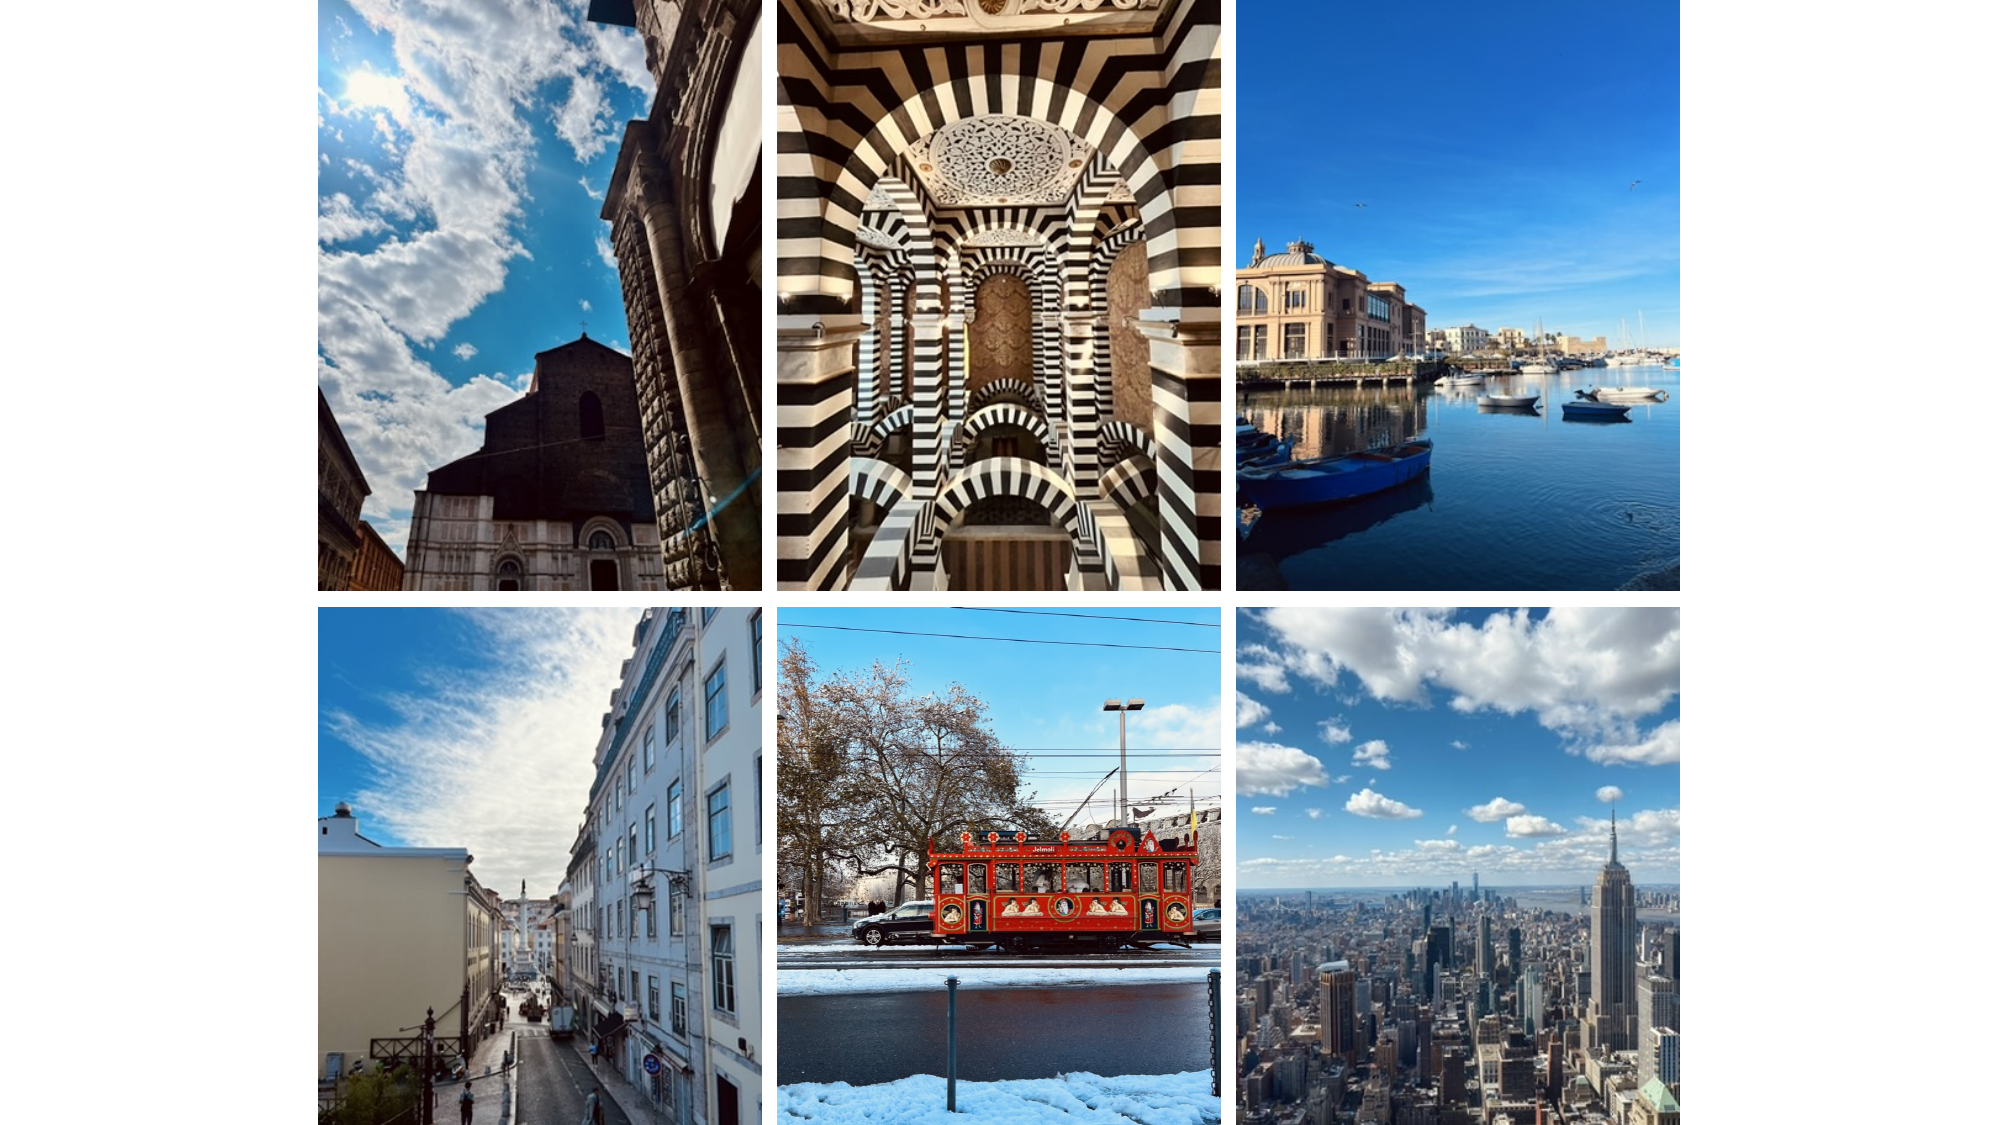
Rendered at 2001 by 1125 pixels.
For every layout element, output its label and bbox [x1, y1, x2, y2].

picture [317, 0, 762, 591]
picture [776, 607, 1221, 1125]
picture [1236, 0, 1680, 591]
picture [317, 607, 762, 1125]
picture [776, 0, 1221, 591]
picture [1236, 607, 1680, 1125]
